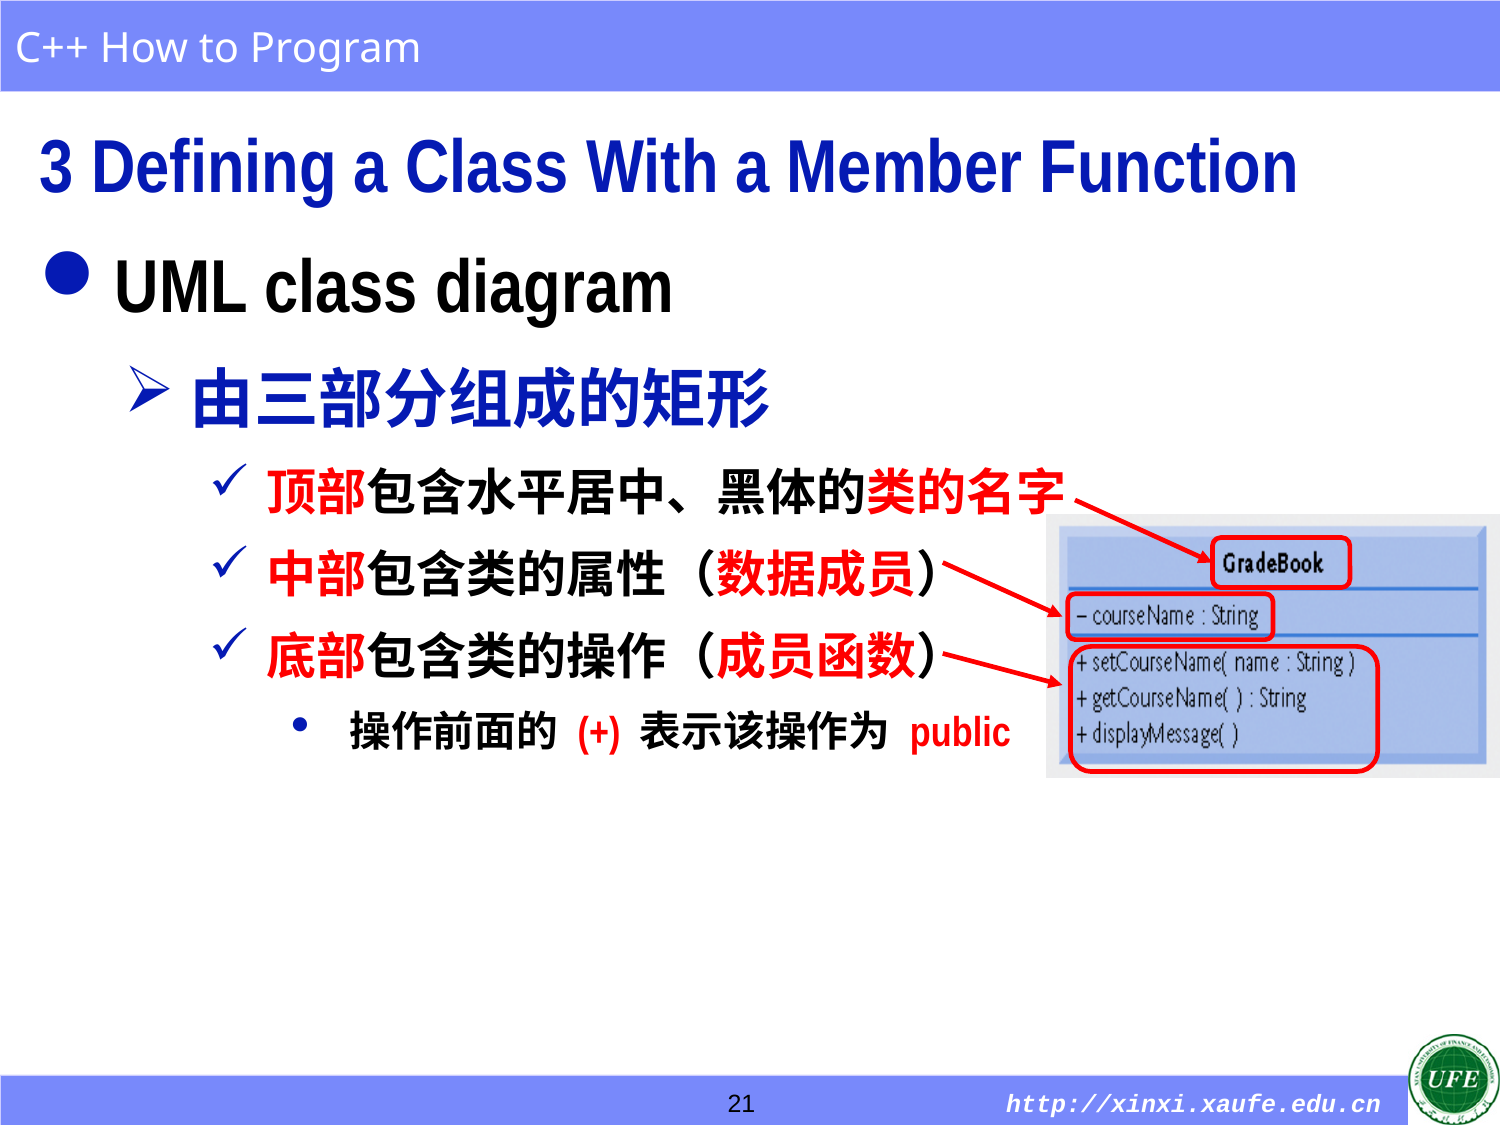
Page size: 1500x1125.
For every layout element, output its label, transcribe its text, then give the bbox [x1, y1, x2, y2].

list UML class diagram 由三部分组成的矩形 顶部包含水平居中、黑体的类的名字 中部包含类的属性（数据成员） 底部包含类的操作（成员函数） 操作前面的 (+) 表示该操作为 public [24, 212, 1088, 905]
picture [1408, 1034, 1500, 1125]
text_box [942, 653, 1063, 686]
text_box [1074, 499, 1213, 563]
text_box 3 Defining a Class With a Member Function [24, 99, 1475, 238]
slide_number 21 [712, 1080, 775, 1121]
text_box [942, 562, 1063, 617]
picture [1046, 514, 1500, 778]
